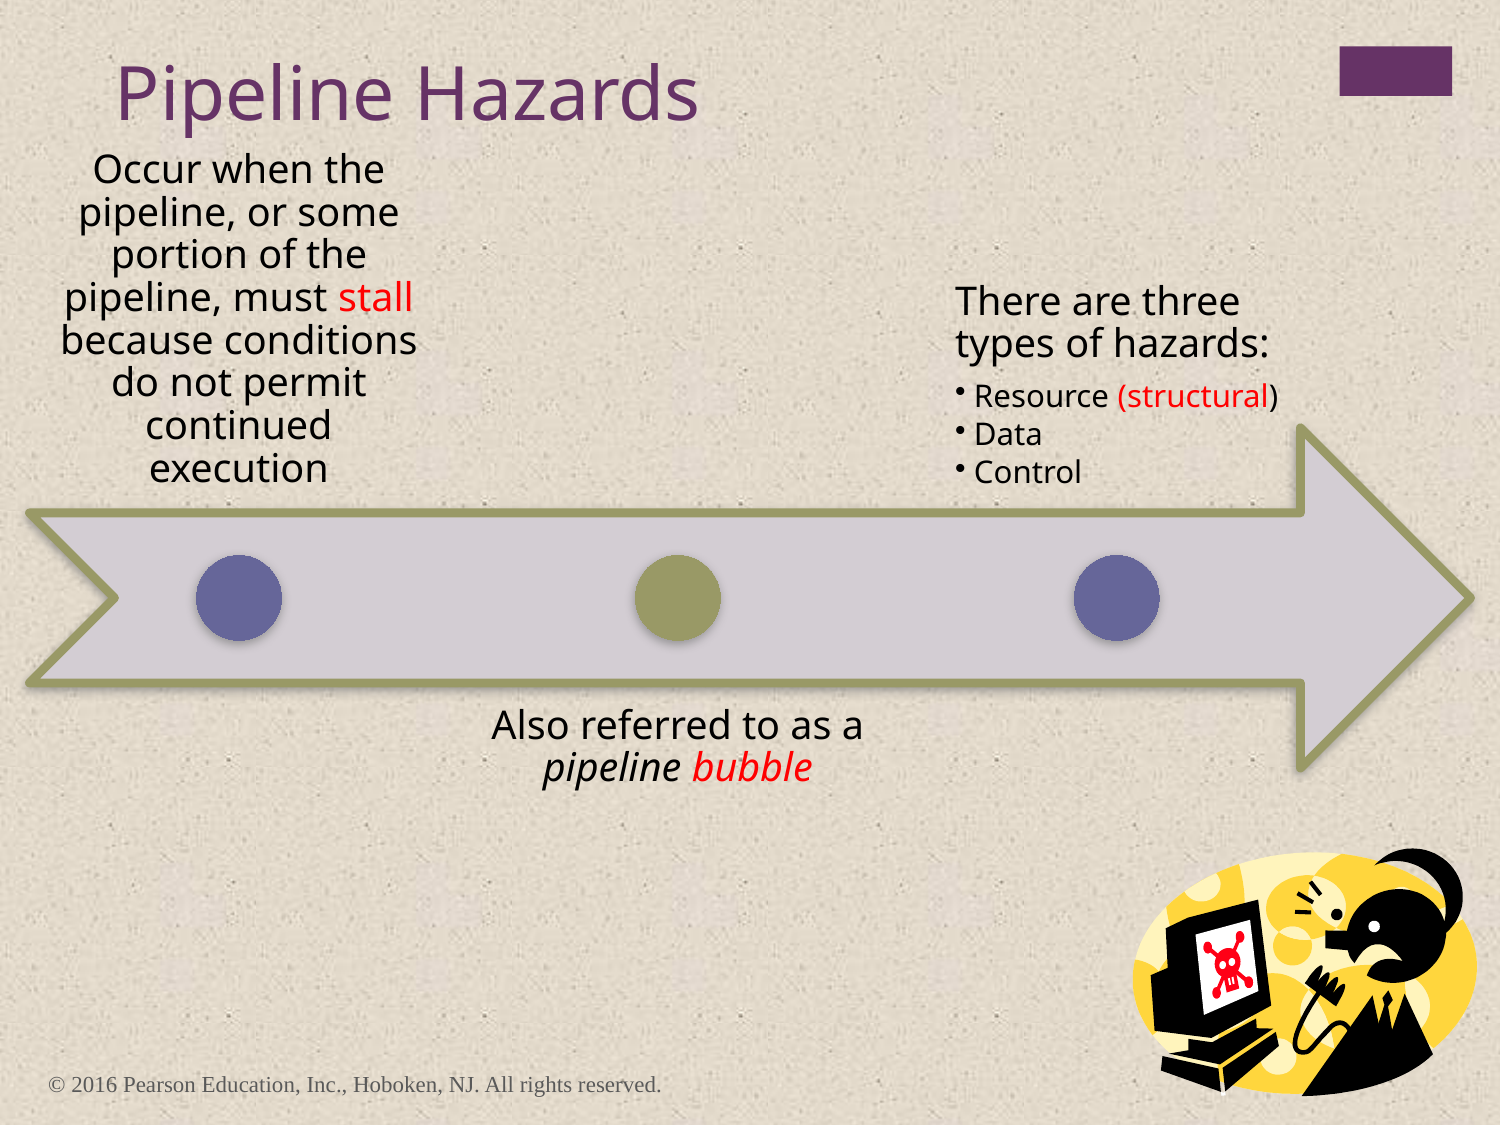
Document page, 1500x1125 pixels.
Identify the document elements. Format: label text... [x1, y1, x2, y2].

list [28, 172, 1472, 1024]
footer © 2016 Pearson Education, Inc., Hoboken, NJ. All rights reserved. [33, 1053, 1038, 1114]
title Pipeline Hazards [99, 37, 1340, 169]
picture [0, 0, 1500, 1125]
